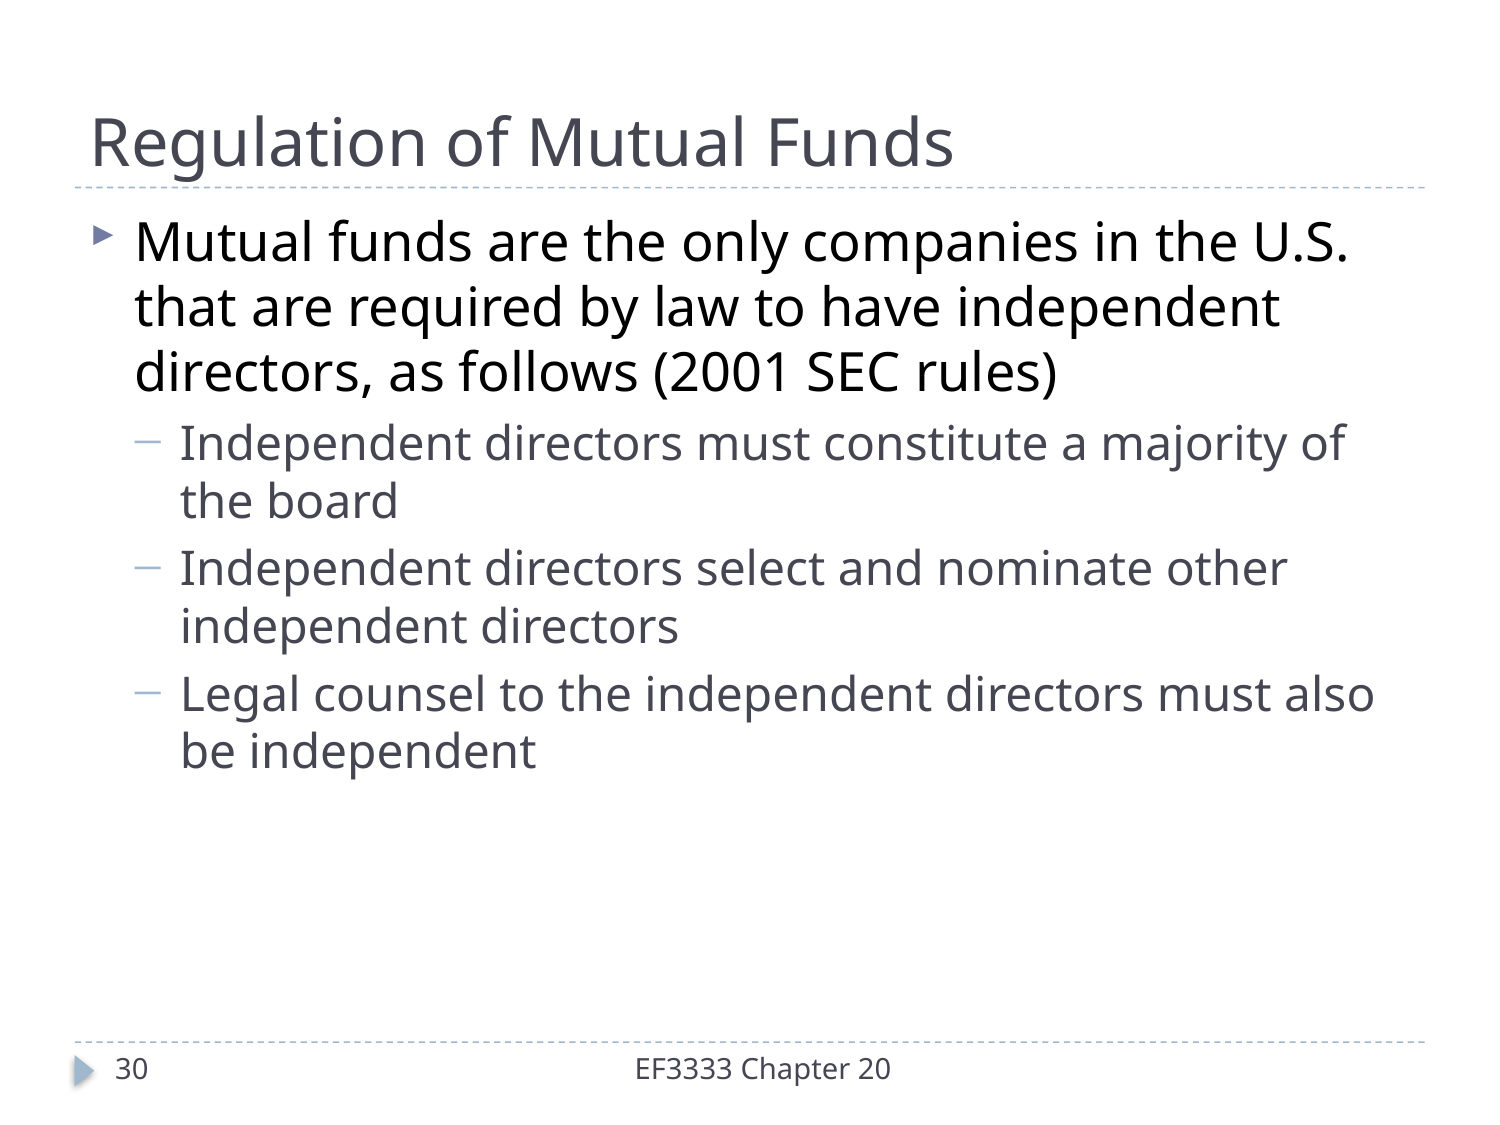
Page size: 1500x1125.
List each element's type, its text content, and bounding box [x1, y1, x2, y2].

footer EF3333 Chapter 20 [475, 1042, 1051, 1103]
title Regulation of Mutual Funds [75, 24, 1425, 188]
slide_number 30 [100, 1042, 426, 1103]
list Mutual funds are the only companies in the U.S. that are required by law to have independent directors, as follows (2001 SEC rules) Independent directors must constitute a majority of the board Independent directors select and nominate other independent directors Legal counsel to the independent directors must also be independent [75, 200, 1425, 1010]
